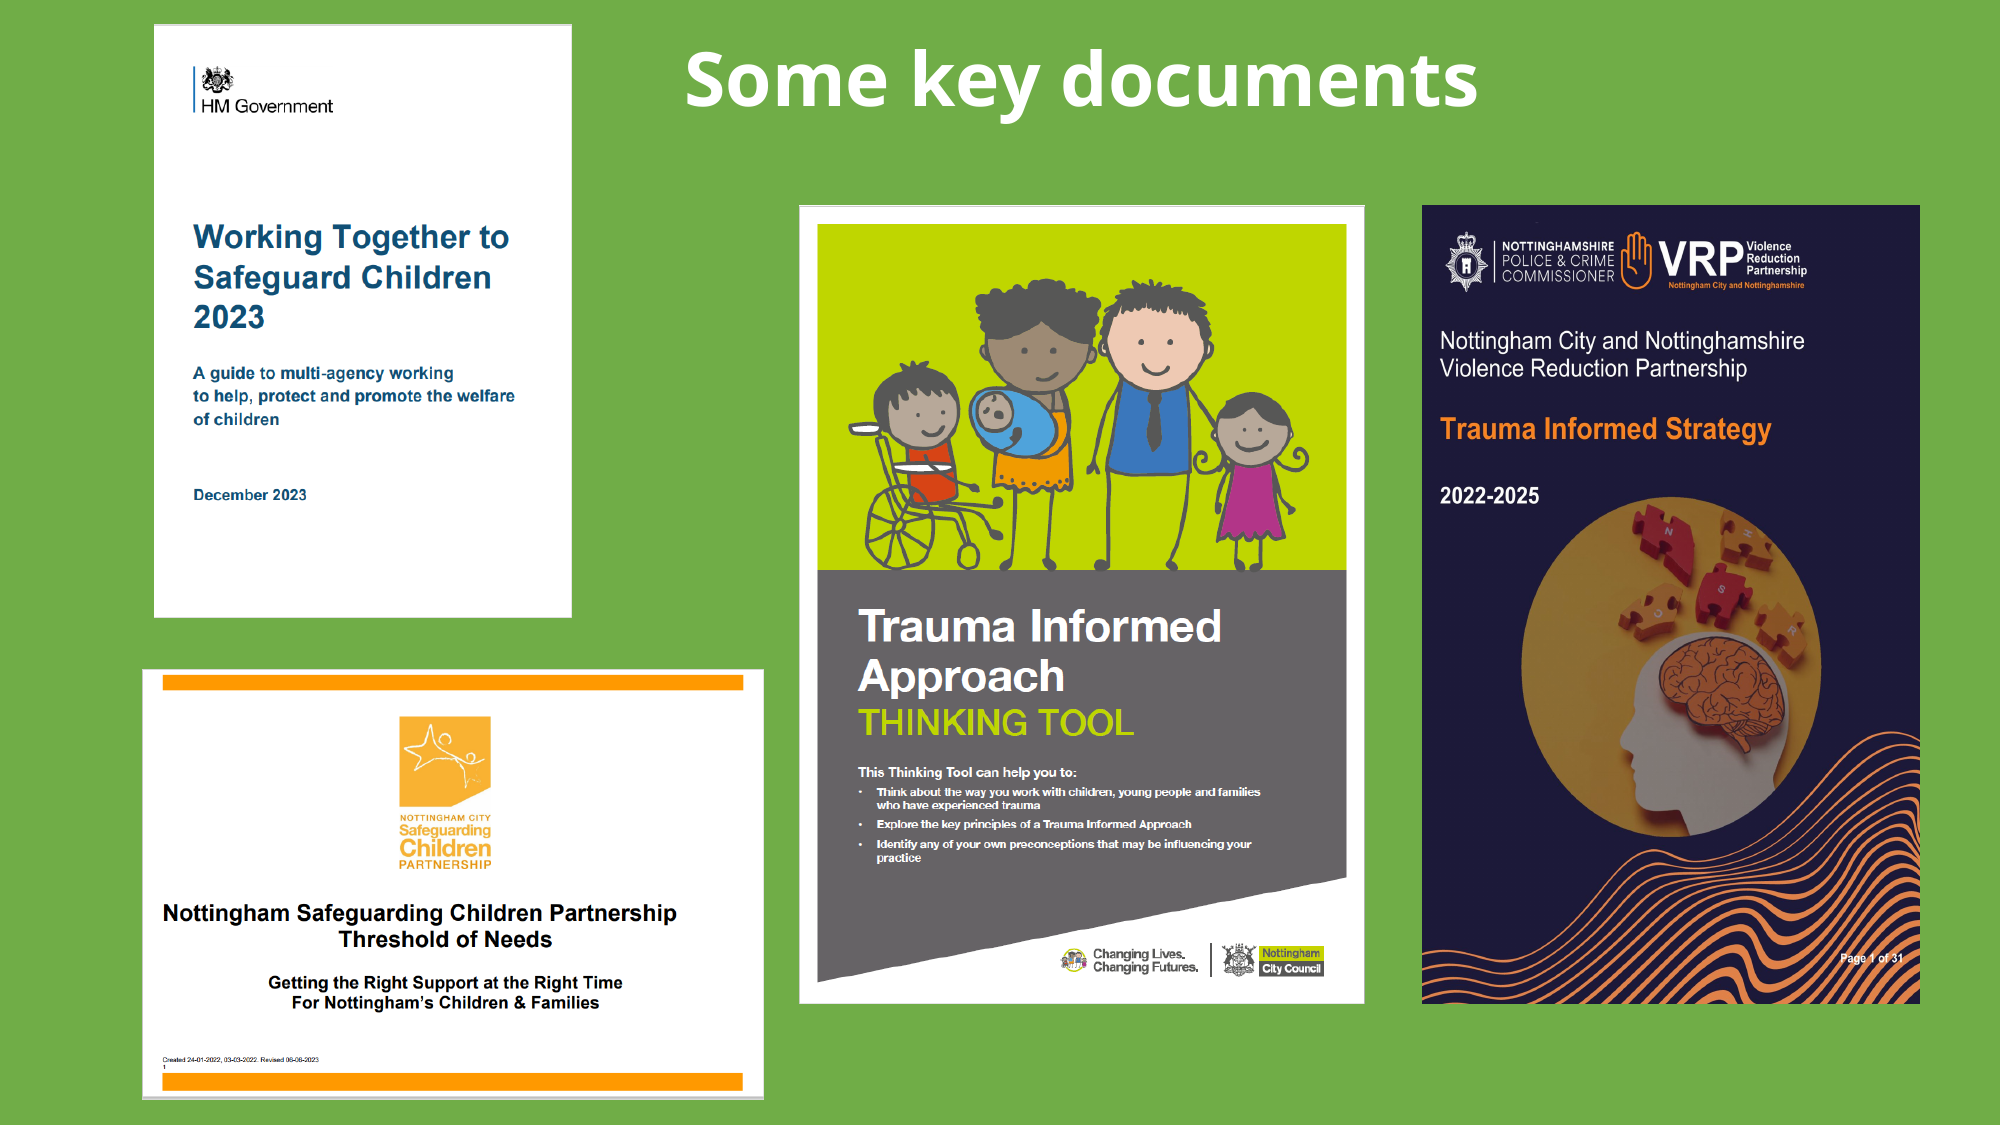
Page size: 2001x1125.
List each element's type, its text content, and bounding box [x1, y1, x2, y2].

picture [154, 24, 572, 618]
picture [799, 205, 1365, 1004]
title Some key documents [572, 24, 1615, 131]
picture [1422, 205, 1920, 1004]
picture [142, 669, 764, 1100]
